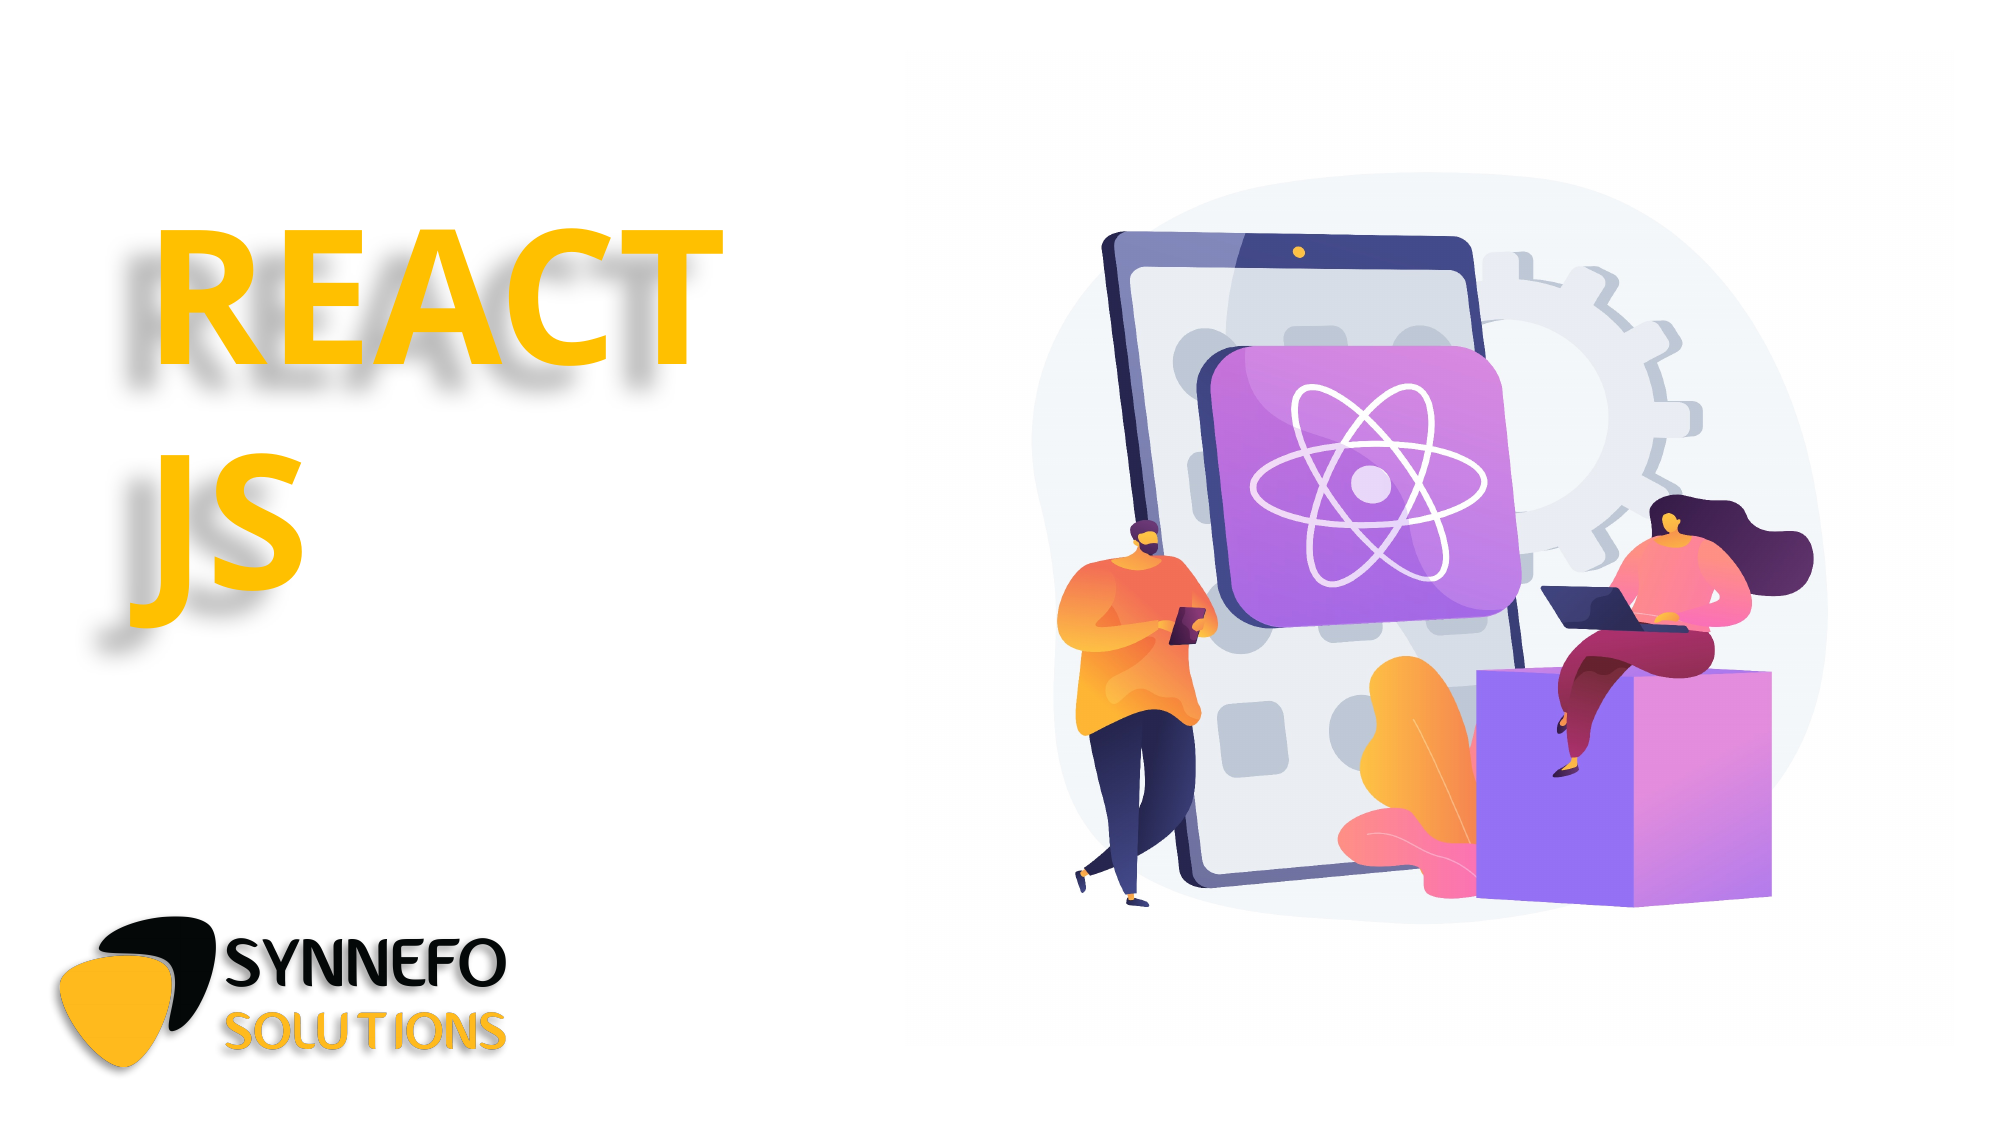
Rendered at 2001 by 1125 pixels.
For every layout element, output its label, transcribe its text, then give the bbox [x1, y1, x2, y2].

text_box REACT JS [129, 415, 871, 642]
picture [53, 906, 561, 1070]
picture [905, 50, 1954, 1046]
